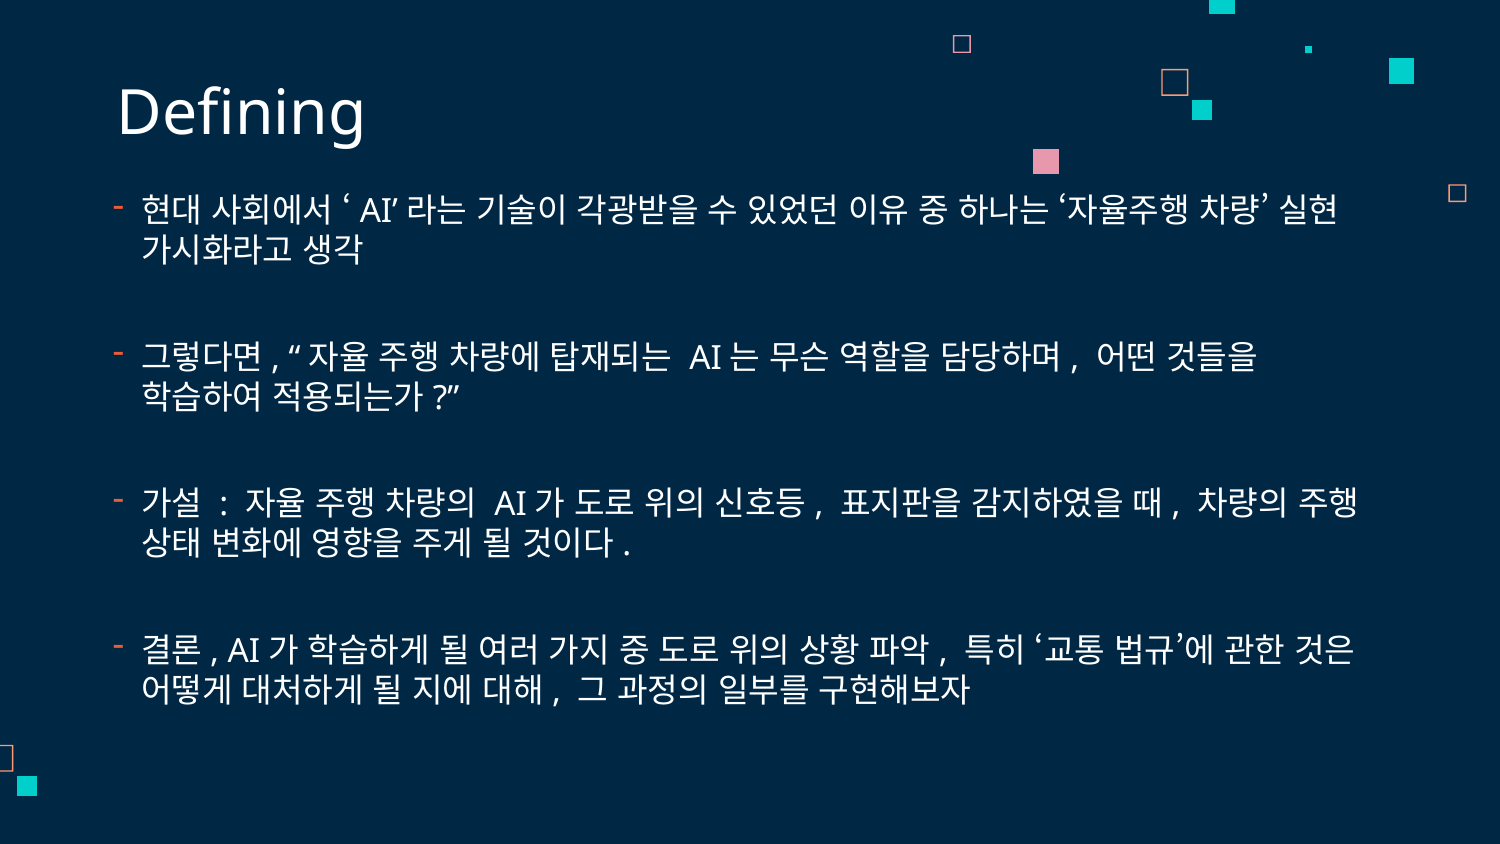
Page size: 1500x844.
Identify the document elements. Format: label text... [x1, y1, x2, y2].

list 현대 사회에서 ‘AI’라는 기술이 각광받을 수 있었던 이유 중 하나는 ‘자율주행 차량’ 실현 가시화라고 생각 그렇다면, “자율 주행 차량에 탑재되는 AI는 무슨 역할을 담당하며, 어떤 것들을 학습하여 적용되는가?” 가설 : 자율 주행 차량의 AI가 도로 위의 신호등, 표지판을 감지하였을 때, 차량의 주행 상태 변화에 영향을 주게 될 것이다. 결론, AI가 학습하게 될 여러 가지 중 도로 위의 상황 파악, 특히 ‘교통 법규’에 관한 것은 어떻게 대처하게 될 지에 대해, 그 과정의 일부를 구현해보자 [97, 174, 1389, 796]
title Defining [101, 67, 878, 163]
